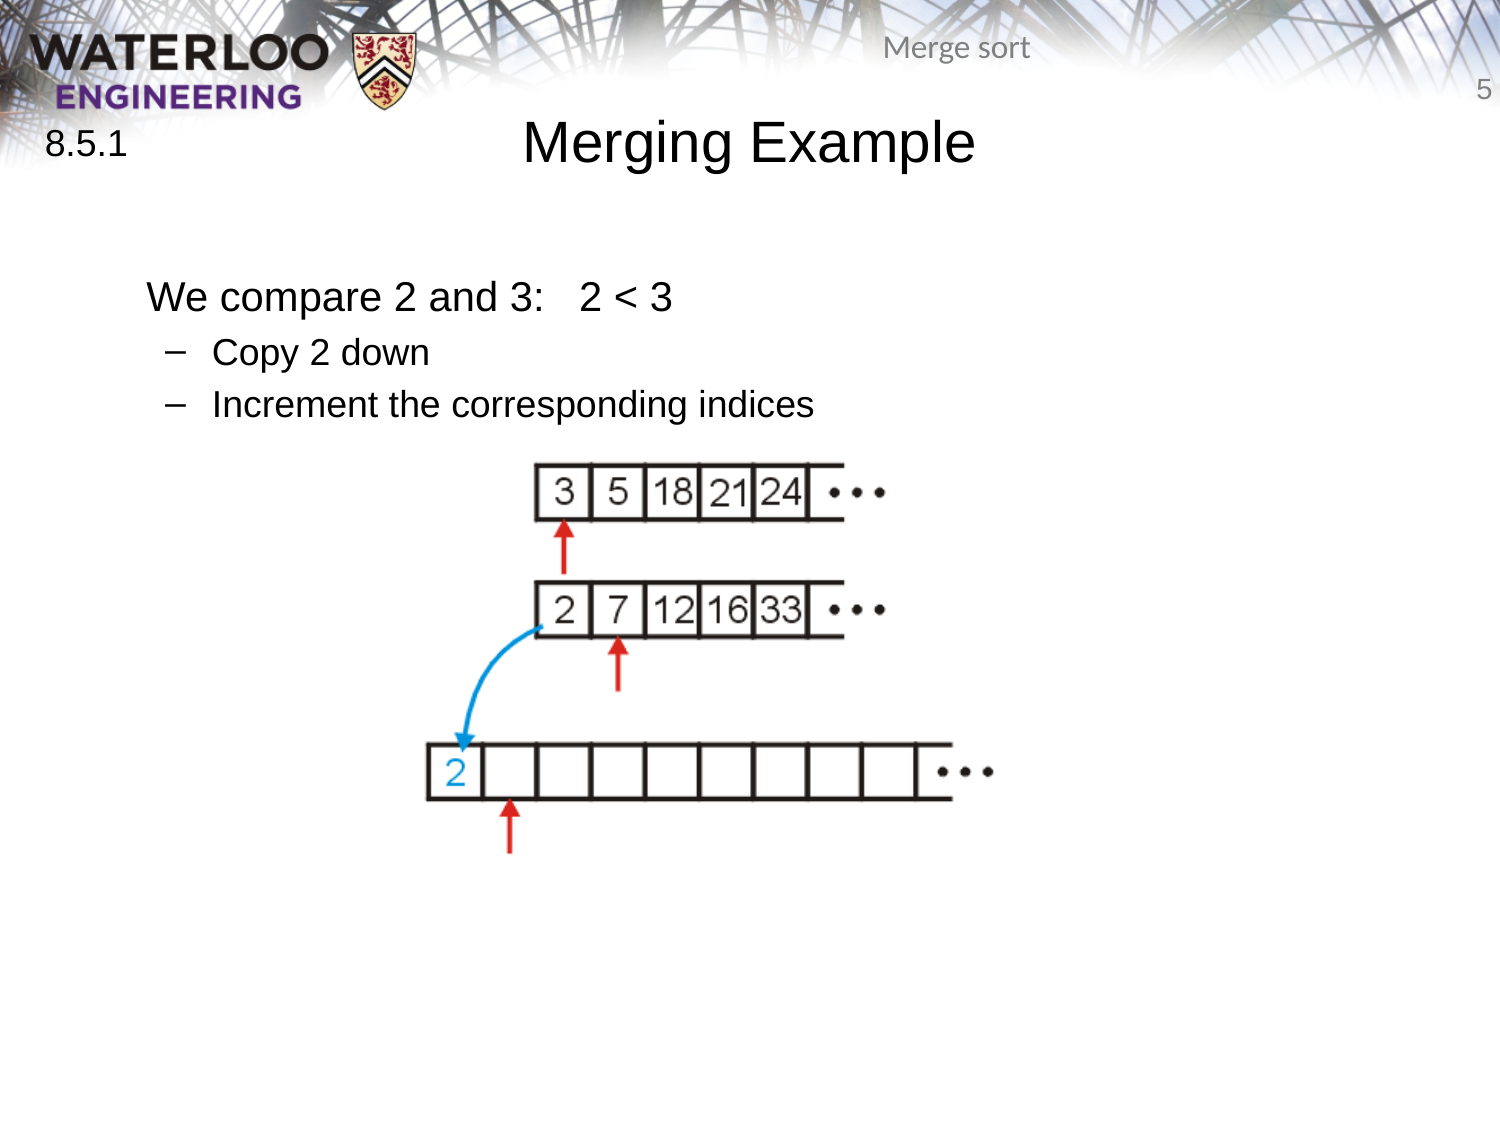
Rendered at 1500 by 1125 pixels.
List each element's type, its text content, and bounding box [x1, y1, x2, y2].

picture [0, 0, 1500, 1125]
list We compare 2 and 3: 2 < 3 Copy 2 down Increment the corresponding indices [74, 262, 1426, 1006]
title Merging Example [74, 44, 1426, 233]
text_box 8.5.1 [30, 111, 143, 172]
